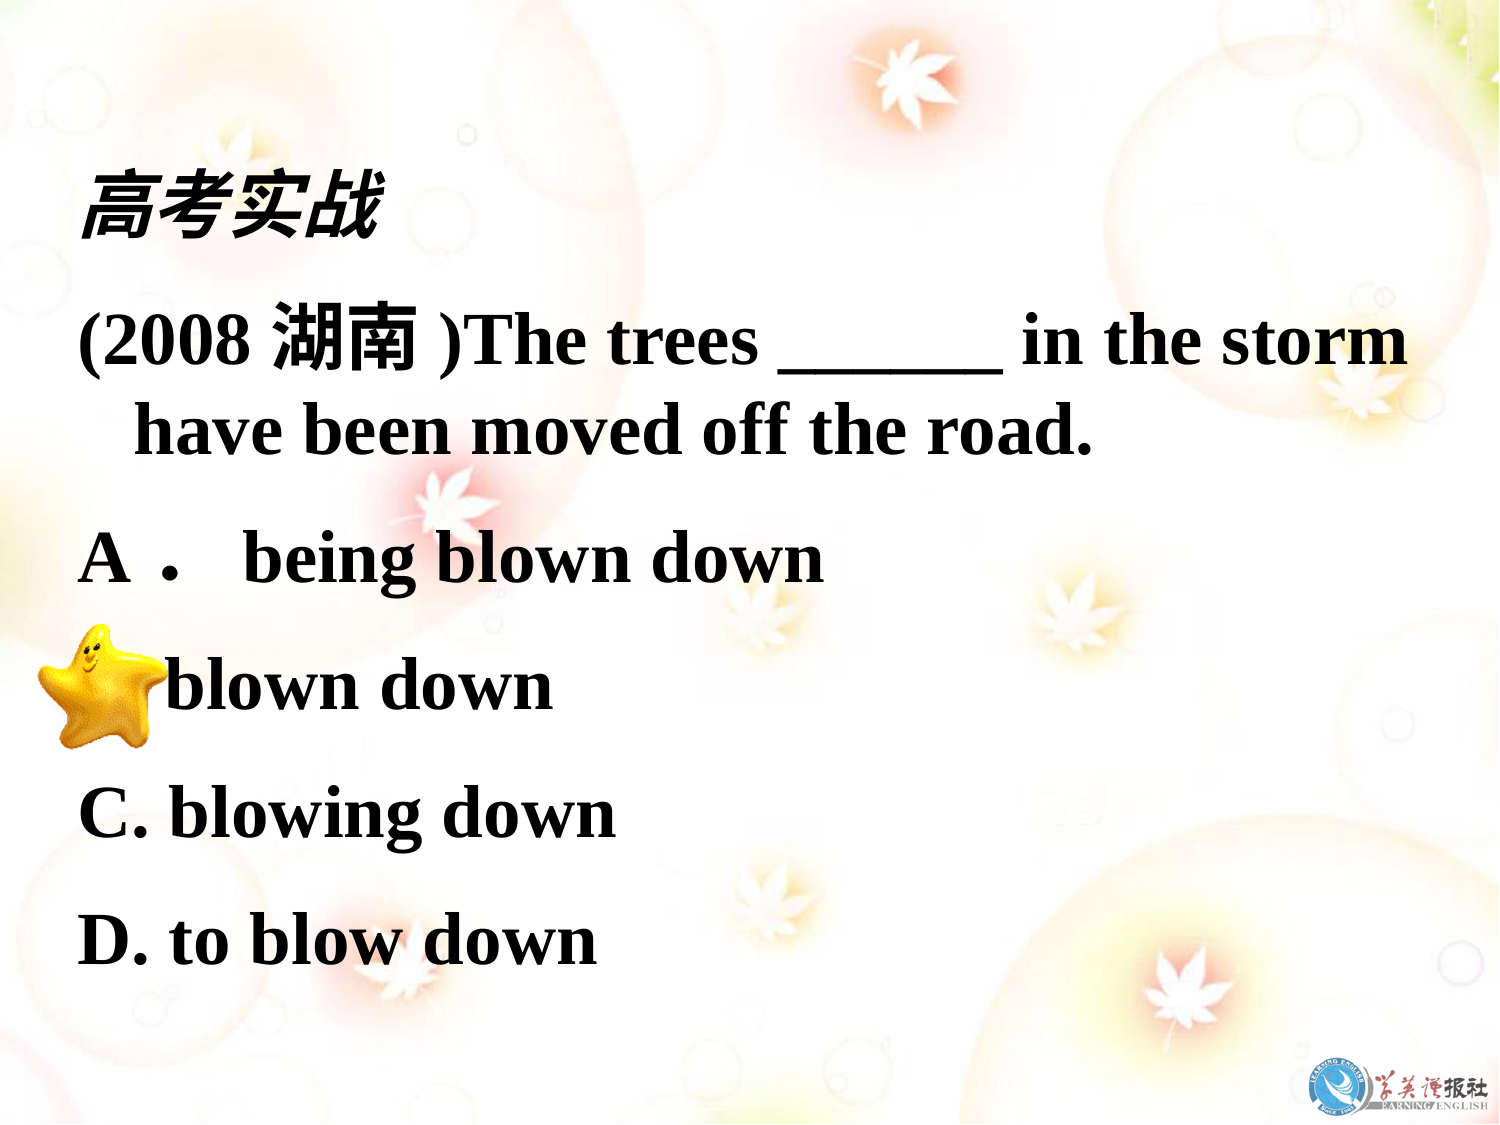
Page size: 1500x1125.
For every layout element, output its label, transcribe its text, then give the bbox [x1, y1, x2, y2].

text_box 高考实战 [62, 149, 1475, 255]
text_box (2008湖南)The trees ______ in the storm have been moved off the road. A．being blown down blown down blowing down D. to blow down [62, 282, 1475, 987]
picture [0, 0, 1500, 1125]
